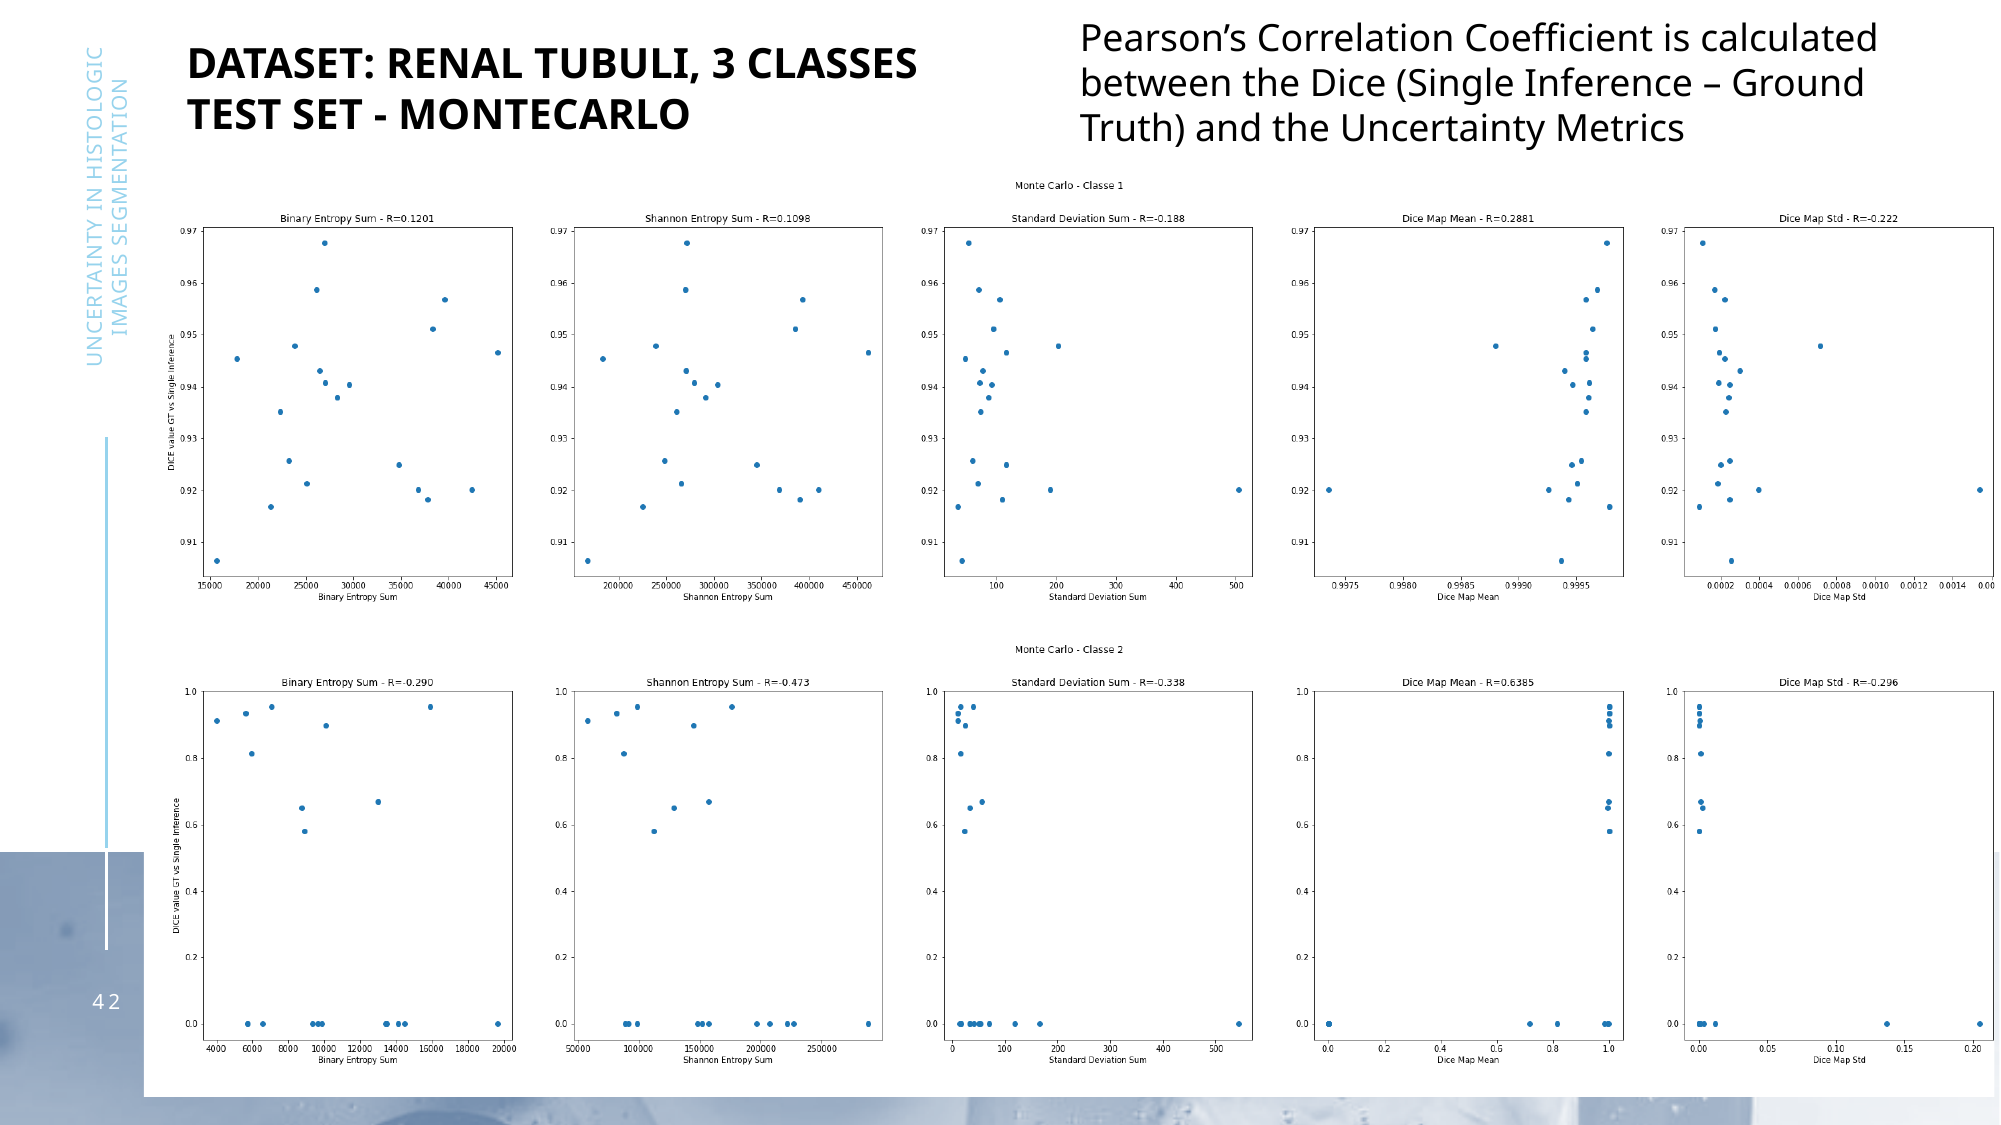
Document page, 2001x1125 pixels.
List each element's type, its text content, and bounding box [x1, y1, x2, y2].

picture [143, 171, 1995, 634]
text_box Pearson’s Correlation Coefficient is calculated between the Dice (Single Inference – Ground Truth) and the Uncertainty Metrics [1079, 14, 1981, 116]
text_box DATASET: renal tubuli, 3 CLASSES [186, 21, 1904, 71]
text_box [186, 138, 1904, 171]
picture [0, 635, 2000, 1125]
text_box Uncertainty in histologic images segmentation [85, 14, 127, 400]
text_box Test set - Montecarlo [186, 71, 1904, 138]
